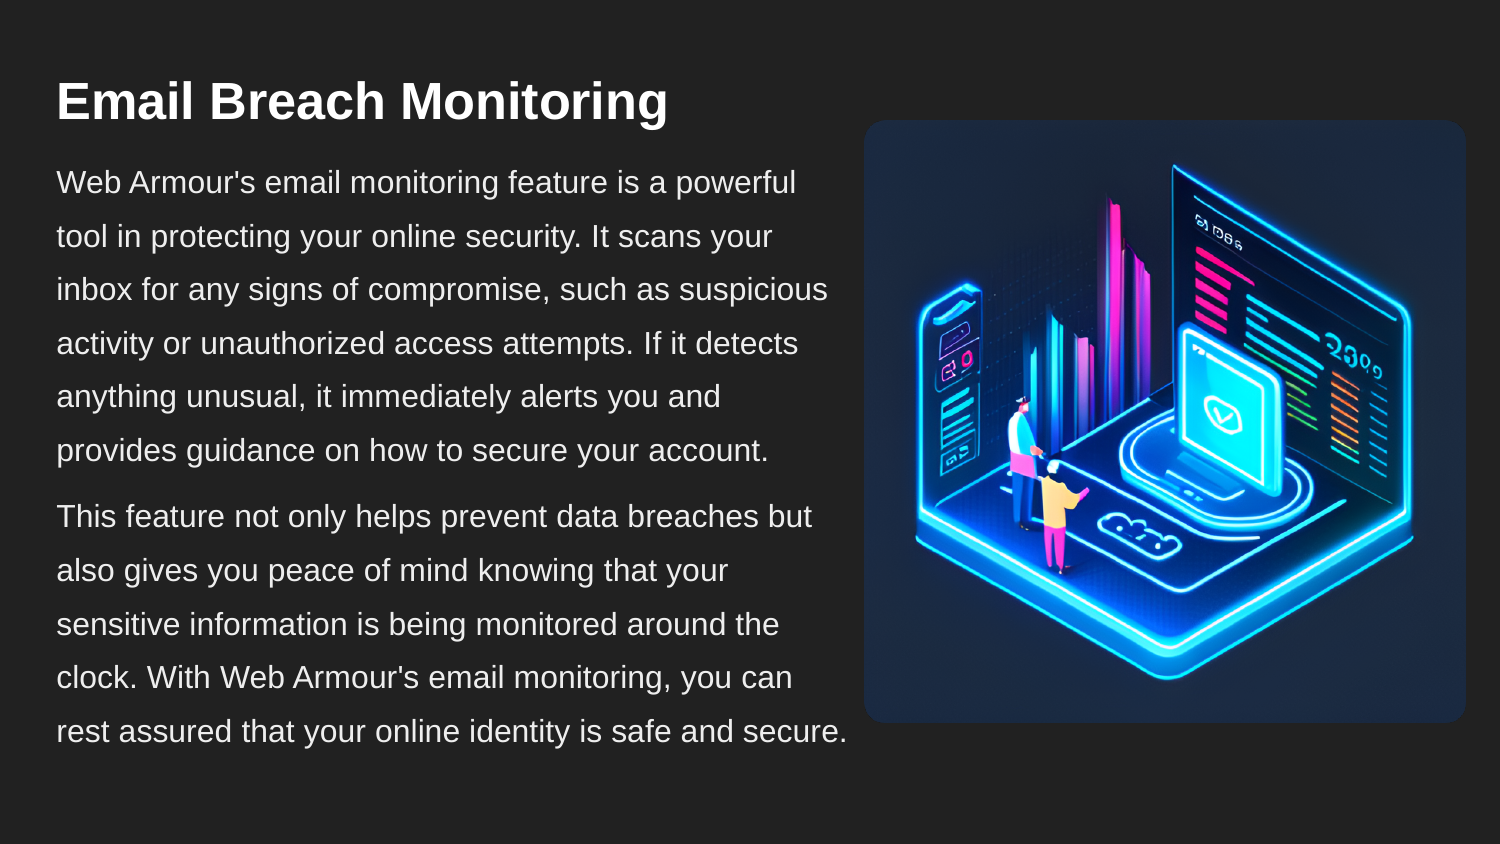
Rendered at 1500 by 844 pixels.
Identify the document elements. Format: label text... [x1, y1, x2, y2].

title Email Breach Monitoring Web Armour's email monitoring feature is a powerful tool in protecting your online security. It scans your inbox for any signs of compromise, such as suspicious activity or unauthorized access attempts. If it detects anything unusual, it immediately alerts you and provides guidance on how to secure your account. This feature not only helps prevent data breaches but also gives you peace of mind knowing that your sensitive information is being monitored around the clock. With Web Armour's email monitoring, you can rest assured that your online identity is safe and secure. [41, 46, 865, 844]
picture [863, 120, 1467, 723]
